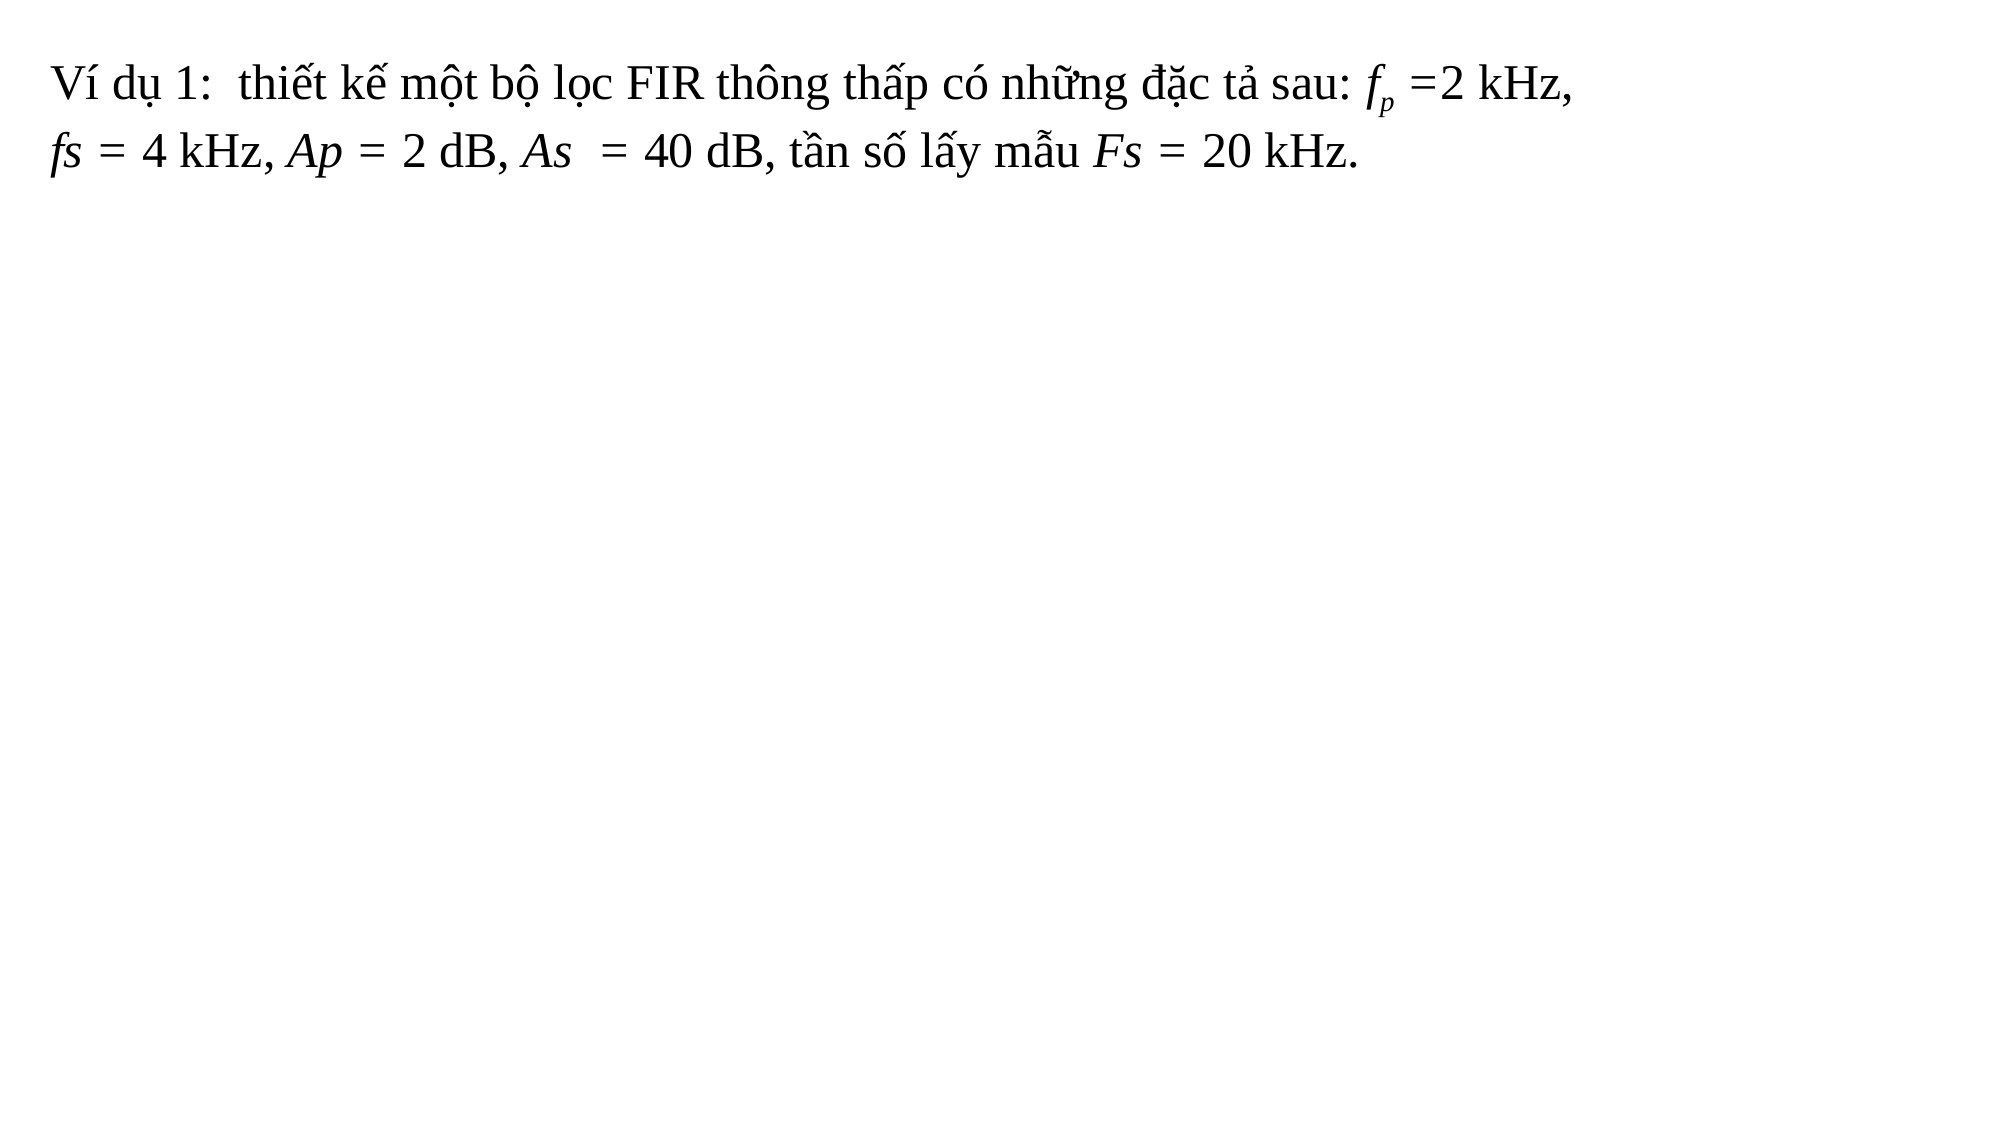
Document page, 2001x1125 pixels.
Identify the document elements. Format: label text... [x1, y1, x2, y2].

text_box Ví dụ 1: thiết kế một bộ lọc FIR thông thấp có những đặc tả sau: fp =2 kHz, fs = 4 kHz, Ap = 2 dB, As = 40 dB, tần số lấy mẫu Fs = 20 kHz. [35, 41, 1741, 245]
